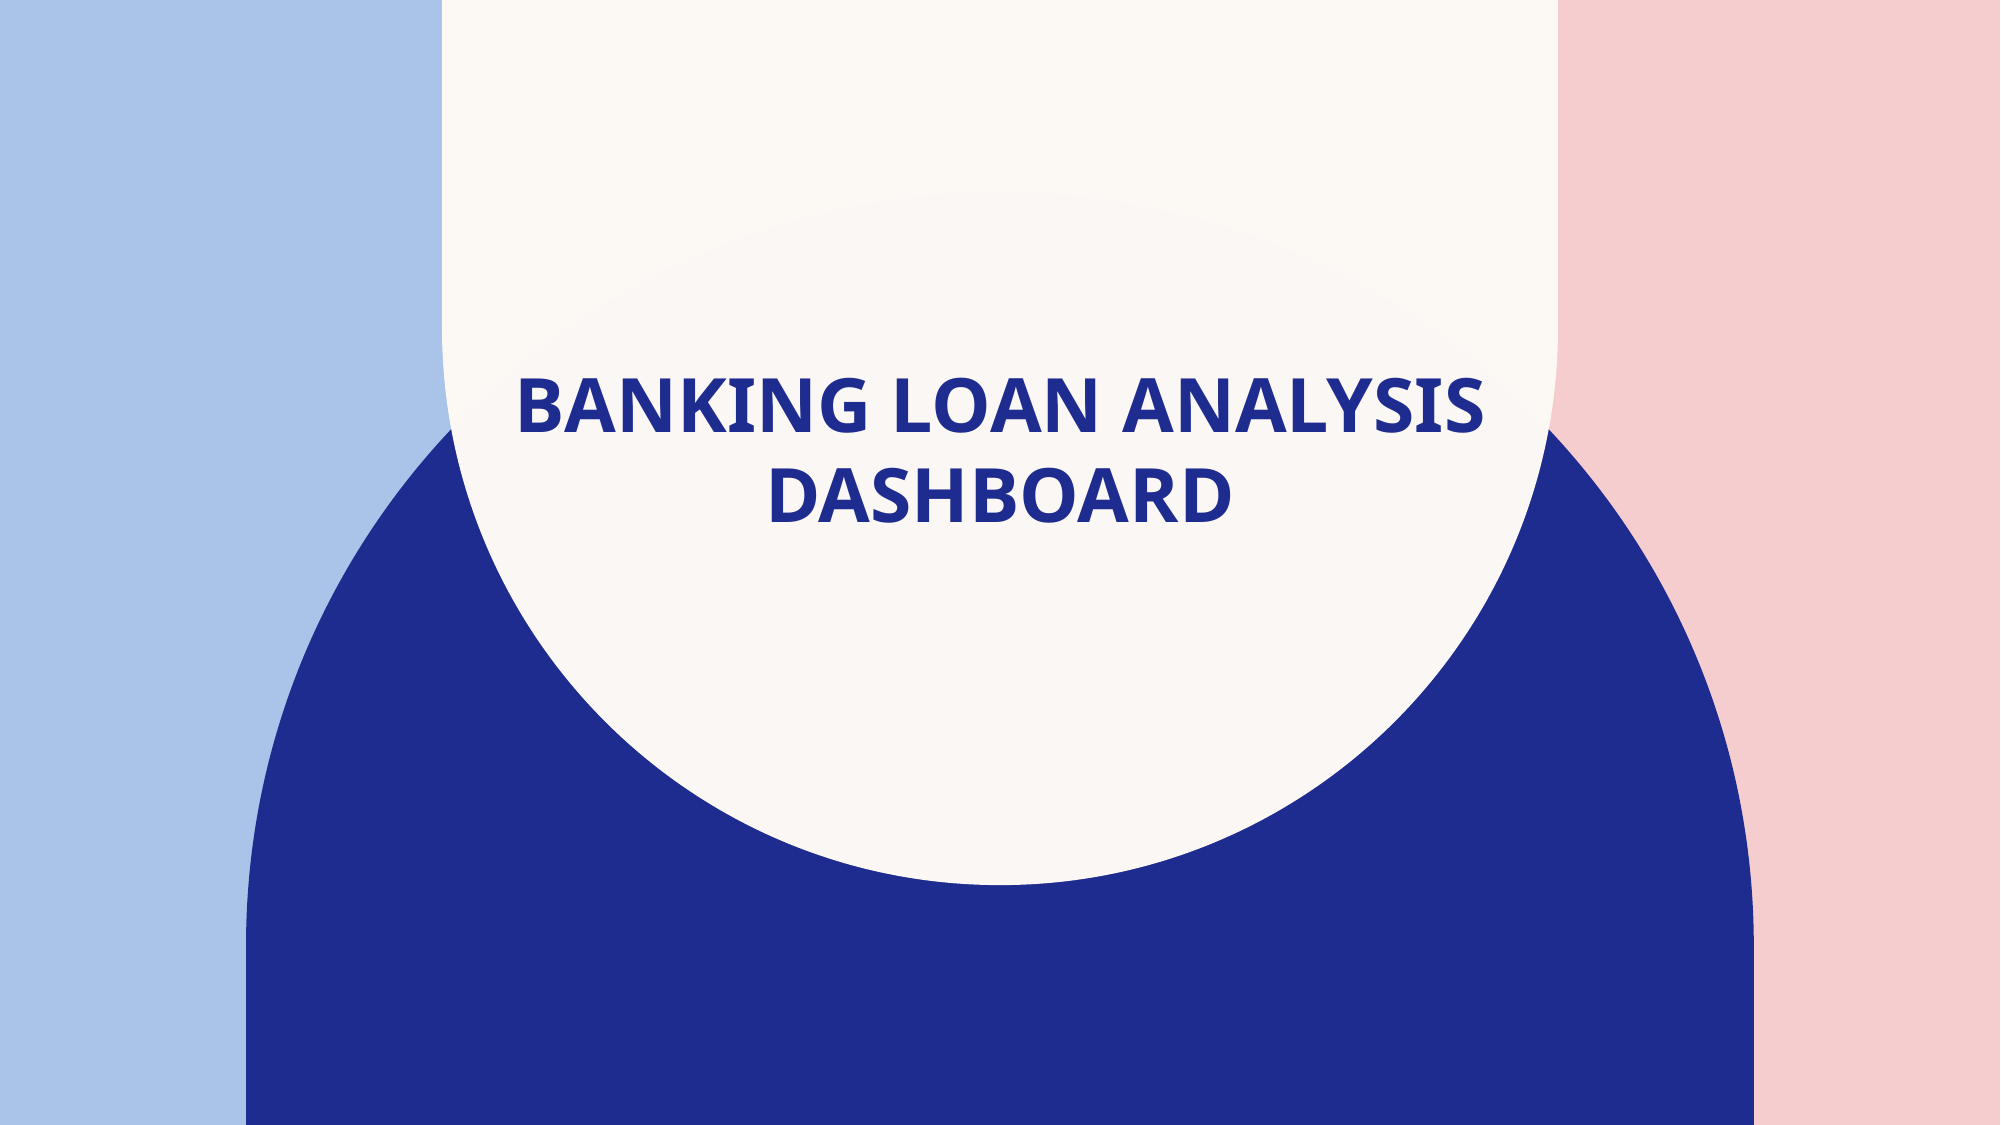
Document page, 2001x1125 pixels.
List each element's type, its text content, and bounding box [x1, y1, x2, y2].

title Banking Loan Analysis Dashboard [475, 132, 1525, 762]
